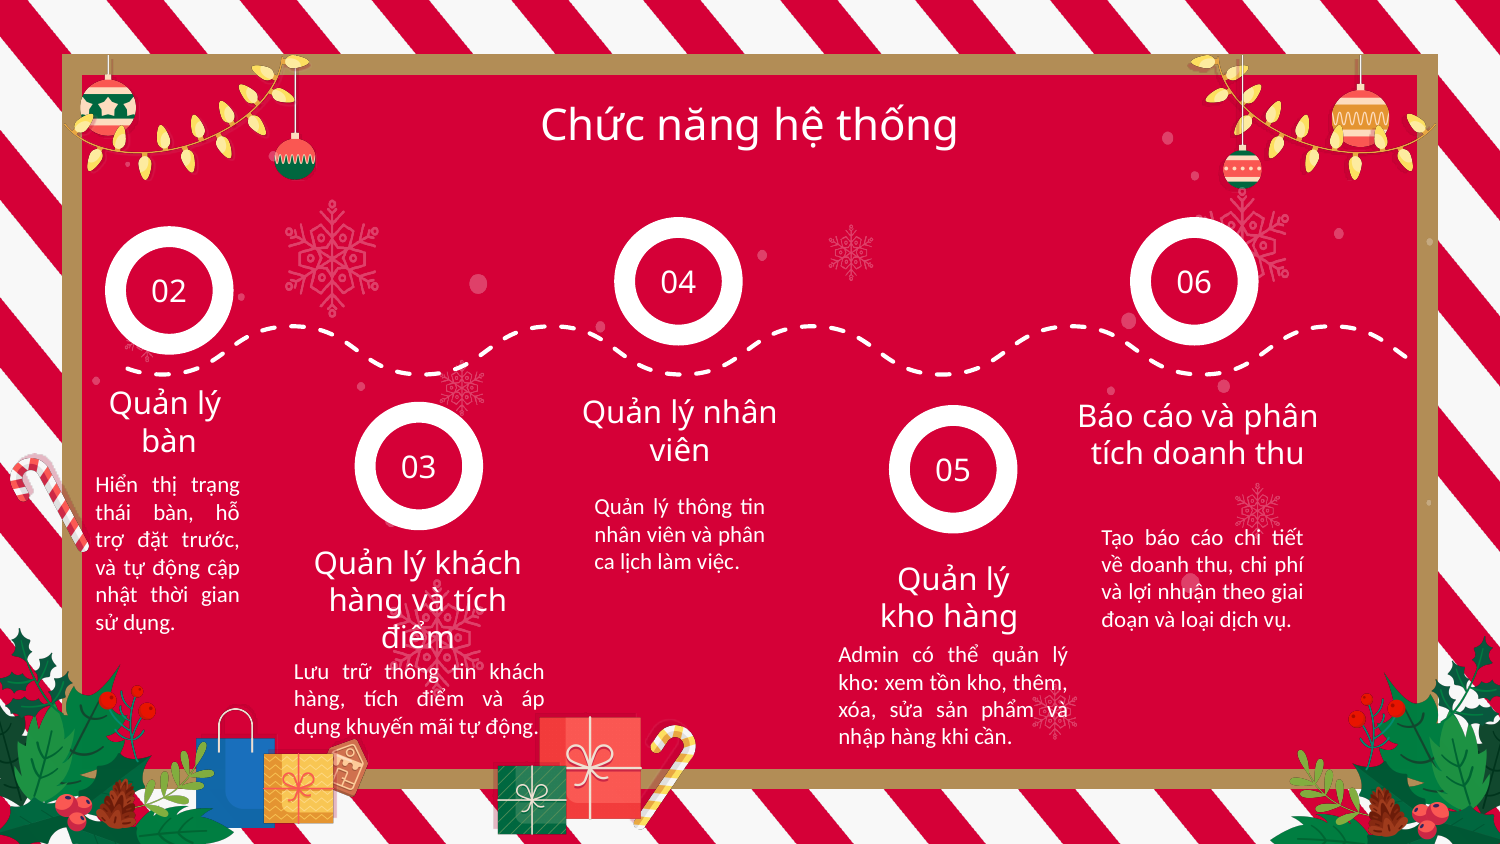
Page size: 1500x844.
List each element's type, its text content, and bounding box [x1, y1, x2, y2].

text_box Admin có thể quản lý kho: xem tồn kho, thêm, xóa, sửa sản phẩm và nhập hàng khi cần. [827, 633, 1080, 725]
text_box Quản lý thông tin nhân viên và phân ca lịch làm việc. [583, 486, 777, 578]
text_box [127, 326, 1406, 375]
text_box 02 [115, 236, 224, 345]
text_box 05 [899, 415, 1008, 524]
text_box Hiển thị trạng thái bàn, hỗ trợ đặt trước, và tự động cập nhật thời gian sử dụng. [84, 464, 252, 554]
text_box Tạo báo cáo chi tiết về doanh thu, chi phí và lợi nhuận theo giai đoạn và loại dịch vụ. [1090, 516, 1316, 608]
text_box Quản lý nhân viên [543, 386, 817, 436]
text_box 04 [624, 227, 733, 336]
text_box Báo cáo và phân tích doanh thu [1061, 390, 1335, 440]
text_box Chức năng hệ thống [305, 90, 1195, 155]
picture [0, 0, 1500, 844]
text_box 06 [1140, 227, 1249, 336]
text_box Quản lý khách hàng và tích điểm [281, 537, 555, 587]
text_box Quản lý bàn [32, 377, 306, 428]
text_box Quản lý kho hàng [816, 553, 1090, 603]
text_box 03 [365, 412, 473, 520]
text_box Lưu trữ thông tin khách hàng, tích điểm và áp dụng khuyến mãi tự động. [282, 650, 557, 742]
